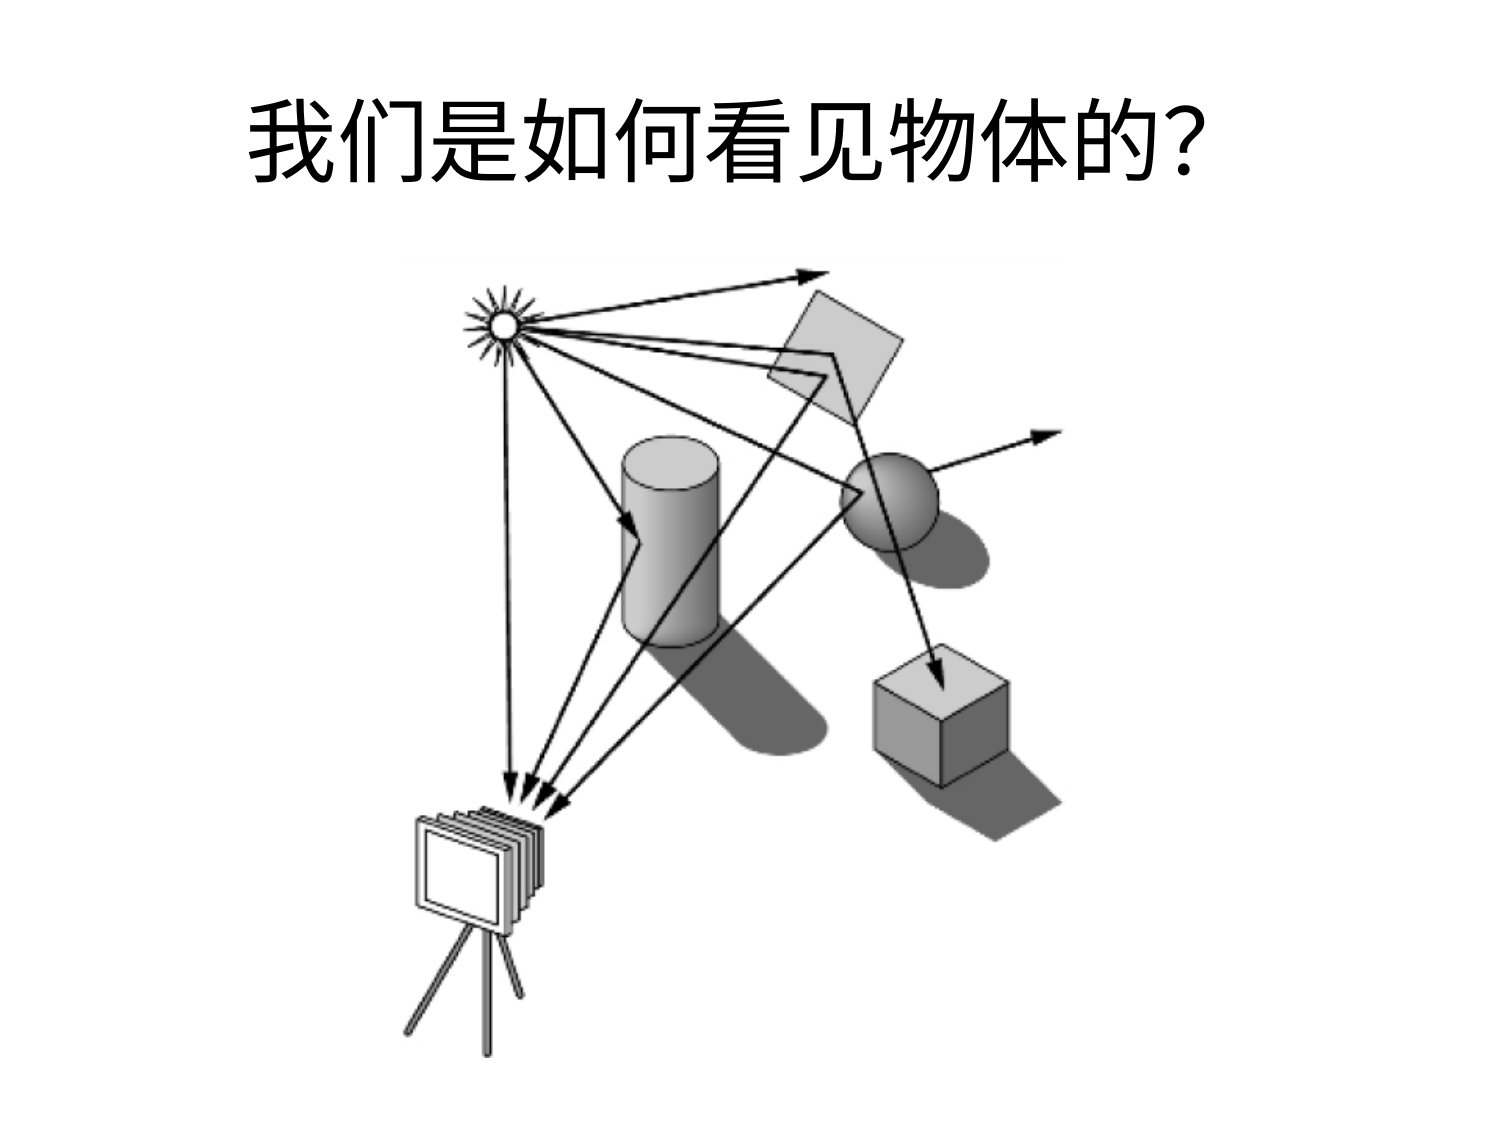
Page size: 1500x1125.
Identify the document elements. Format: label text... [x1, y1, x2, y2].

picture [399, 262, 1068, 1059]
title 我们是如何看见物体的？ [75, 45, 1425, 233]
